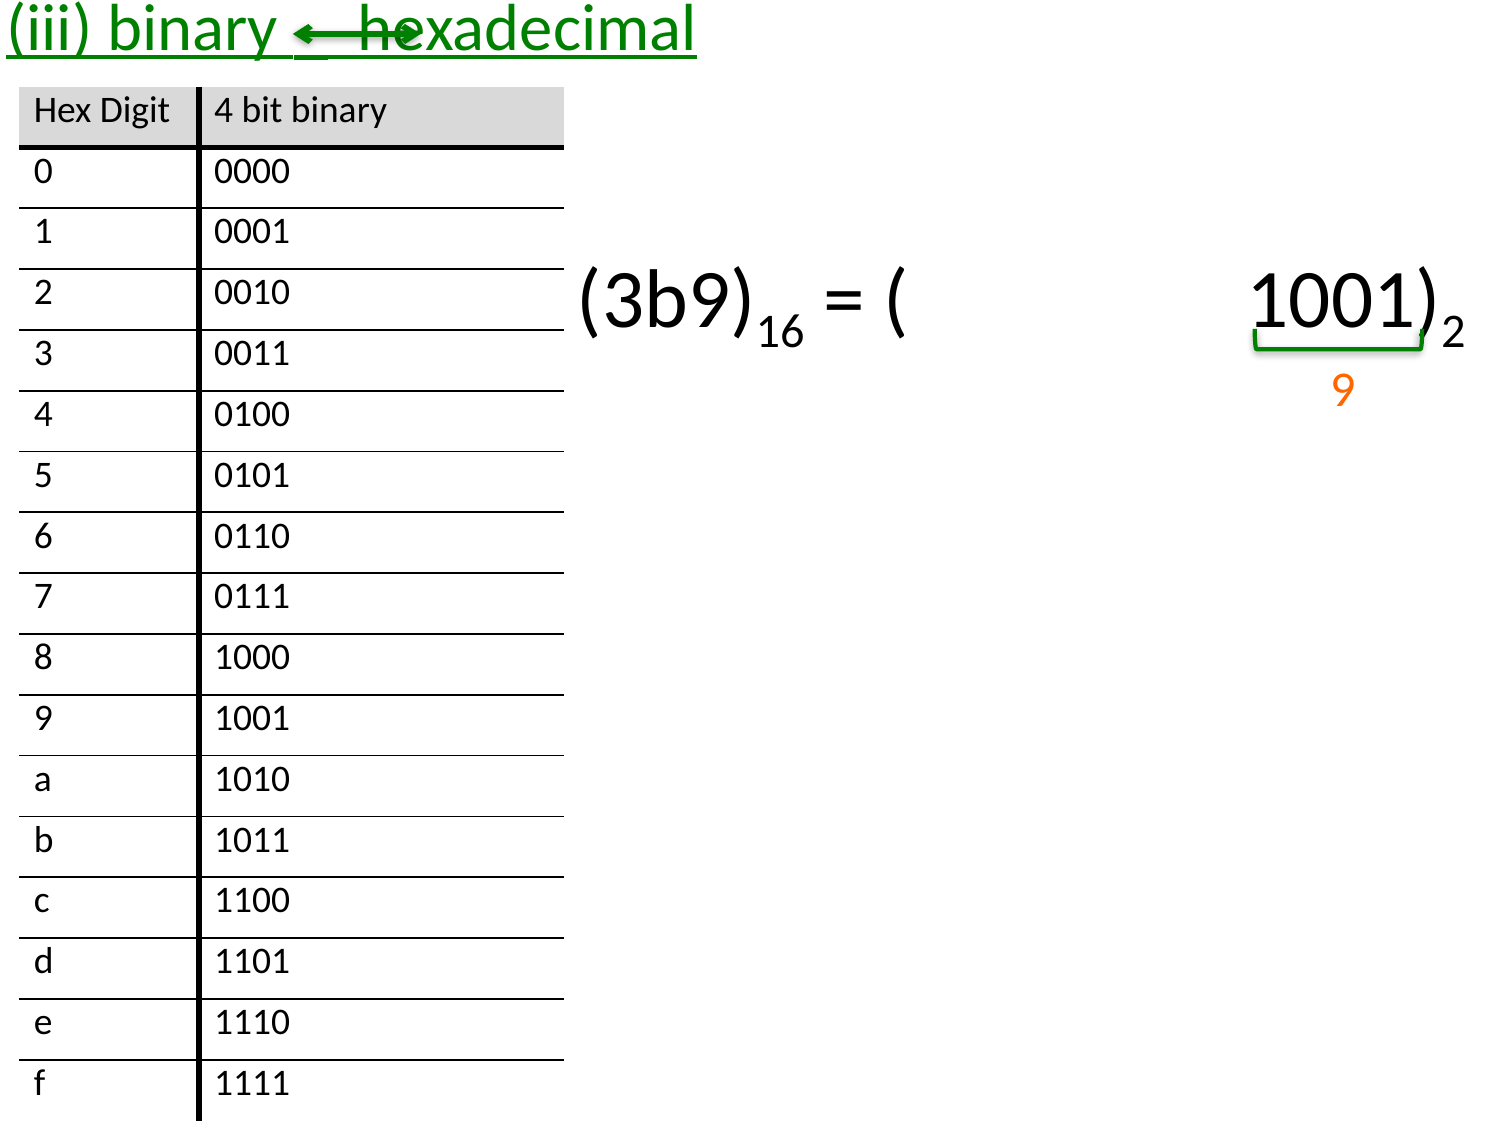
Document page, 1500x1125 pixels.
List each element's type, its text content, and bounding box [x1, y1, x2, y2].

table_cell 1100 [202, 878, 564, 937]
table_header 4 bit binary [202, 87, 564, 145]
table_cell 0110 [202, 513, 564, 572]
table_cell b [19, 817, 196, 876]
title (iii) binary hexadecimal [0, 0, 1342, 118]
table_cell 4 [19, 392, 196, 451]
table_cell 1111 [202, 1061, 564, 1121]
table_cell 2 [19, 270, 196, 329]
table_cell 1101 [202, 939, 564, 998]
table_cell 1011 [202, 817, 564, 876]
table_cell 0 [19, 150, 196, 207]
table_cell f [19, 1061, 196, 1121]
table_header Hex Digit [19, 87, 196, 145]
table_cell a [19, 756, 196, 816]
table_cell 7 [19, 574, 196, 633]
table_cell 0111 [202, 574, 564, 633]
table_cell 1110 [202, 1000, 564, 1059]
table_cell 0011 [202, 331, 564, 390]
table_cell 0101 [202, 452, 564, 511]
table_cell 1000 [202, 635, 564, 694]
table_cell 8 [19, 635, 196, 694]
list (3b9)16 = (001110111001)2 [486, 236, 1500, 384]
table_cell 9 [19, 696, 196, 755]
table_cell 1010 [202, 756, 564, 816]
table_cell 0000 [202, 150, 564, 207]
table_cell 3 [19, 331, 196, 390]
table_cell 5 [19, 452, 196, 511]
table_cell c [19, 878, 196, 937]
text_box [1252, 328, 1425, 352]
table_cell 0001 [202, 209, 564, 268]
table_cell 6 [19, 513, 196, 572]
table_cell e [19, 1000, 196, 1059]
table_cell 0100 [202, 392, 564, 451]
table_cell d [19, 939, 196, 998]
text_box 9 [1315, 349, 1372, 424]
table_cell 1001 [202, 696, 564, 755]
table_cell 1 [19, 209, 196, 268]
table_cell 0010 [202, 270, 486, 329]
